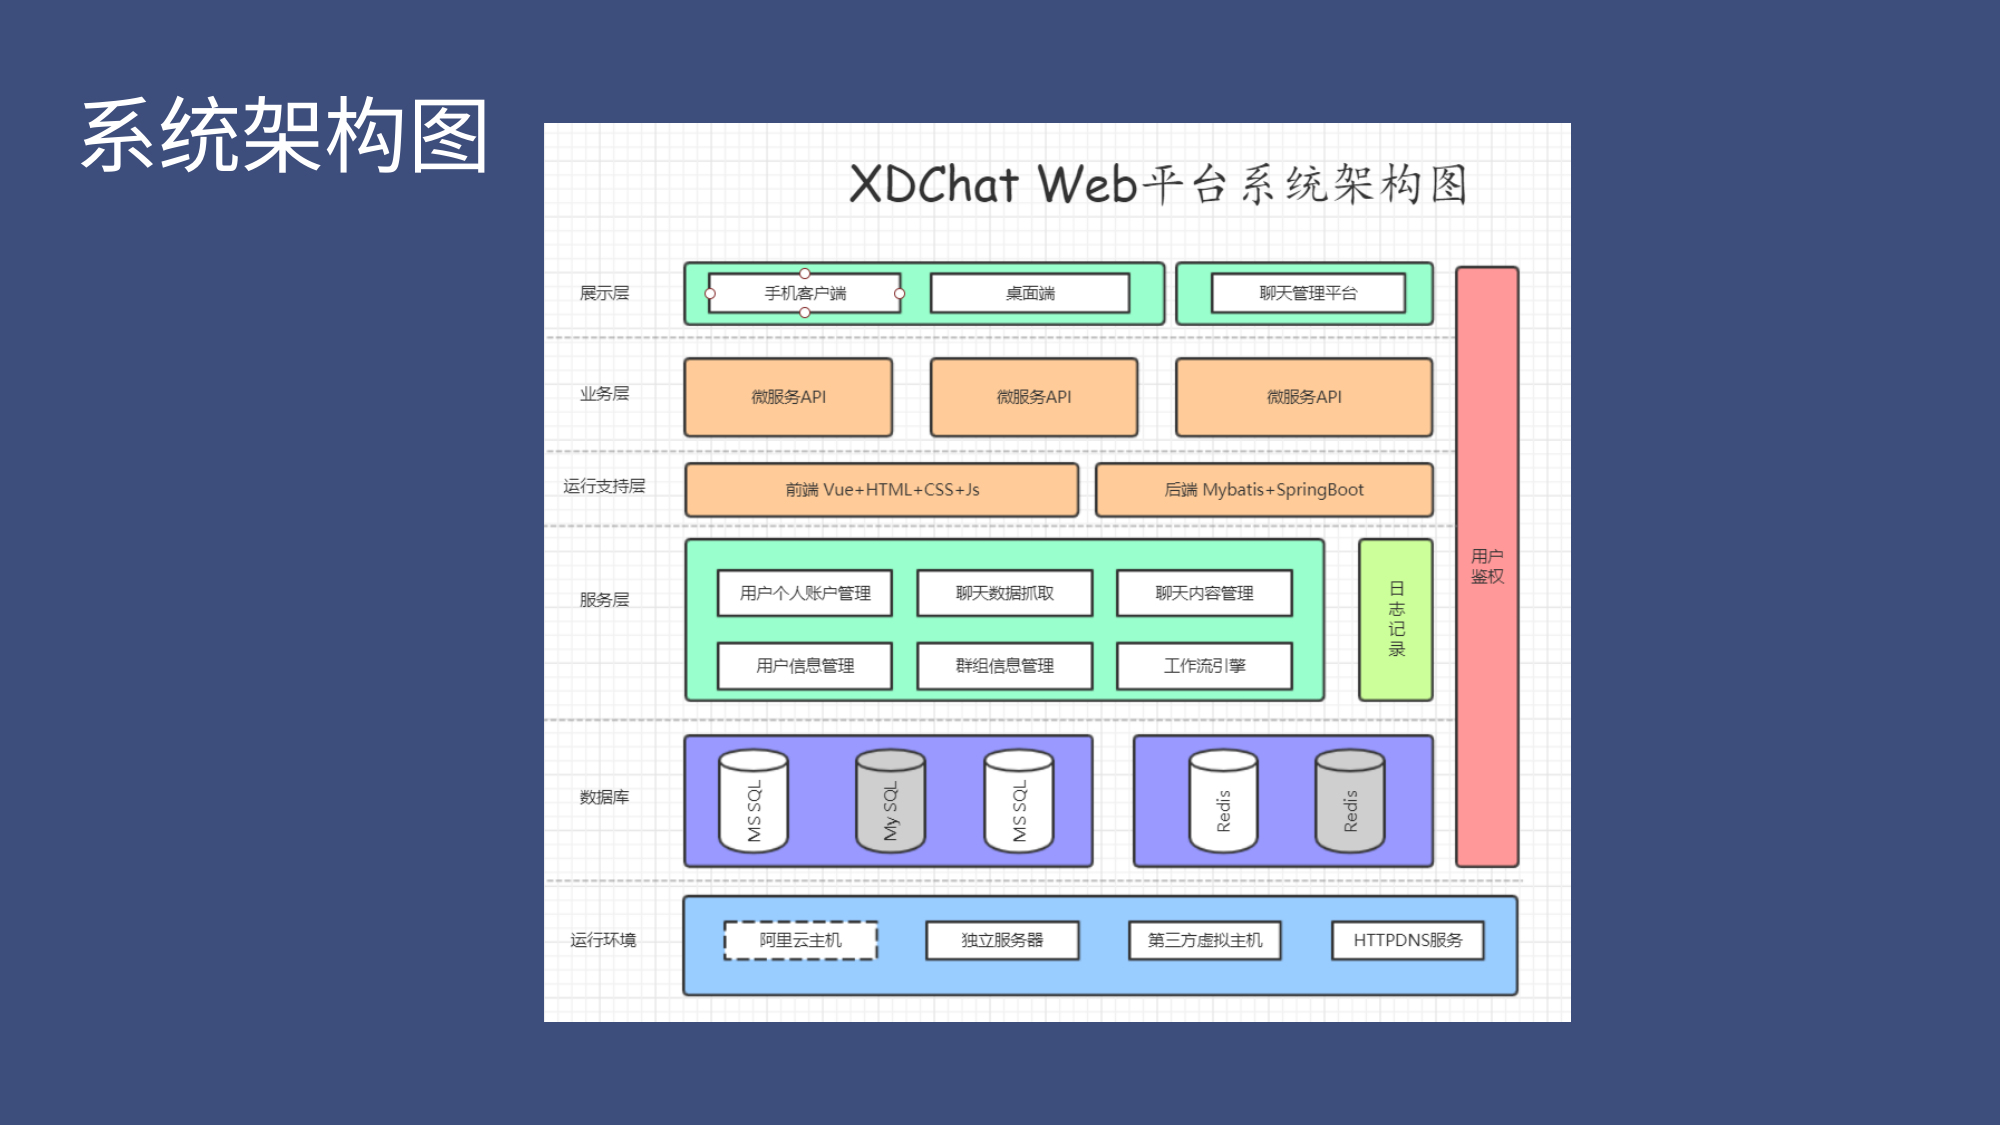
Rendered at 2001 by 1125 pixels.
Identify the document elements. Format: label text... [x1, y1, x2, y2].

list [544, 123, 1571, 1022]
title 系统架构图 [60, 11, 1774, 236]
